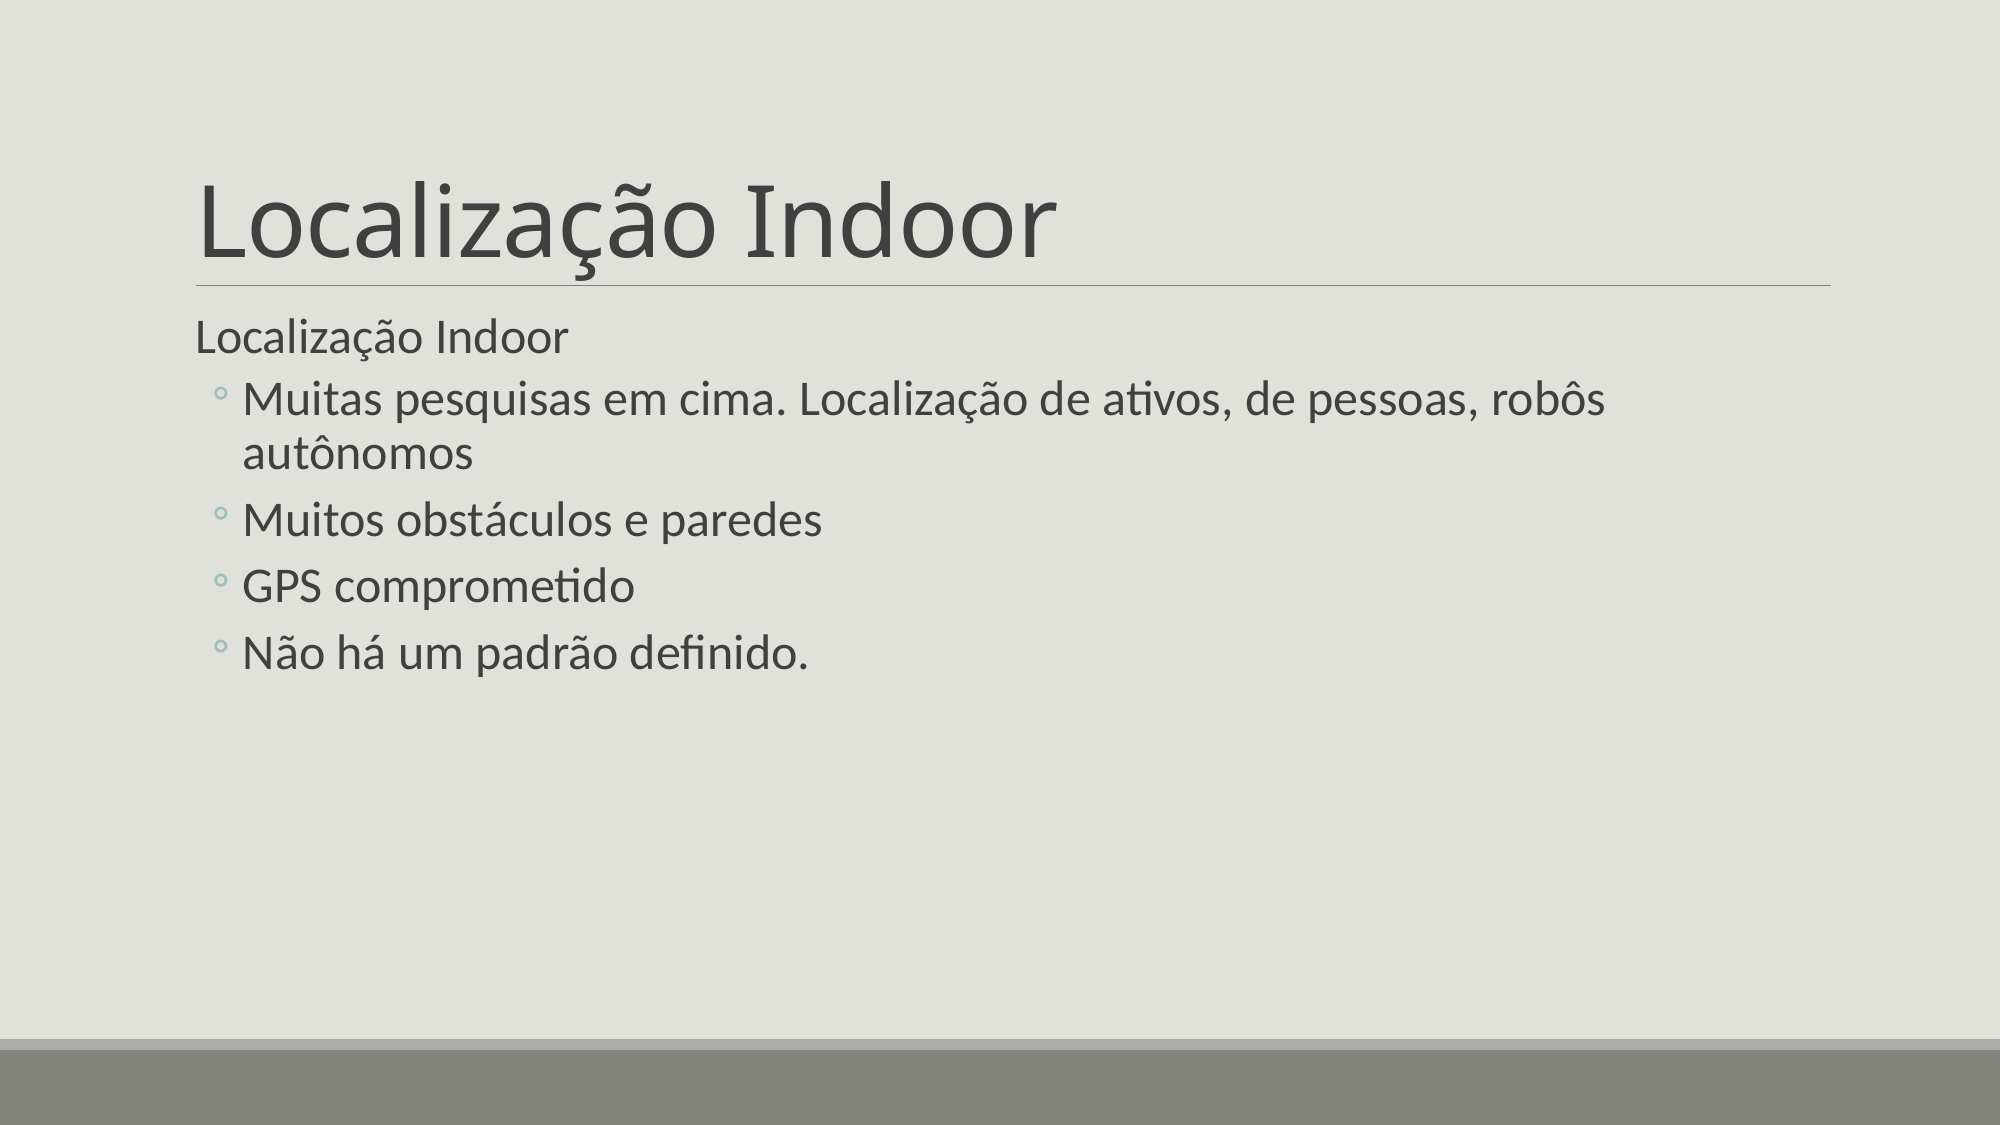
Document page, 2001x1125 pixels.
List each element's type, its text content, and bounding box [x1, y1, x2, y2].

title Localização Indoor [180, 47, 1830, 285]
list Localização Indoor Muitas pesquisas em cima. Localização de ativos, de pessoas, robôs autônomos Muitos obstáculos e paredes GPS comprometido Não há um padrão definido. [180, 302, 1830, 963]
